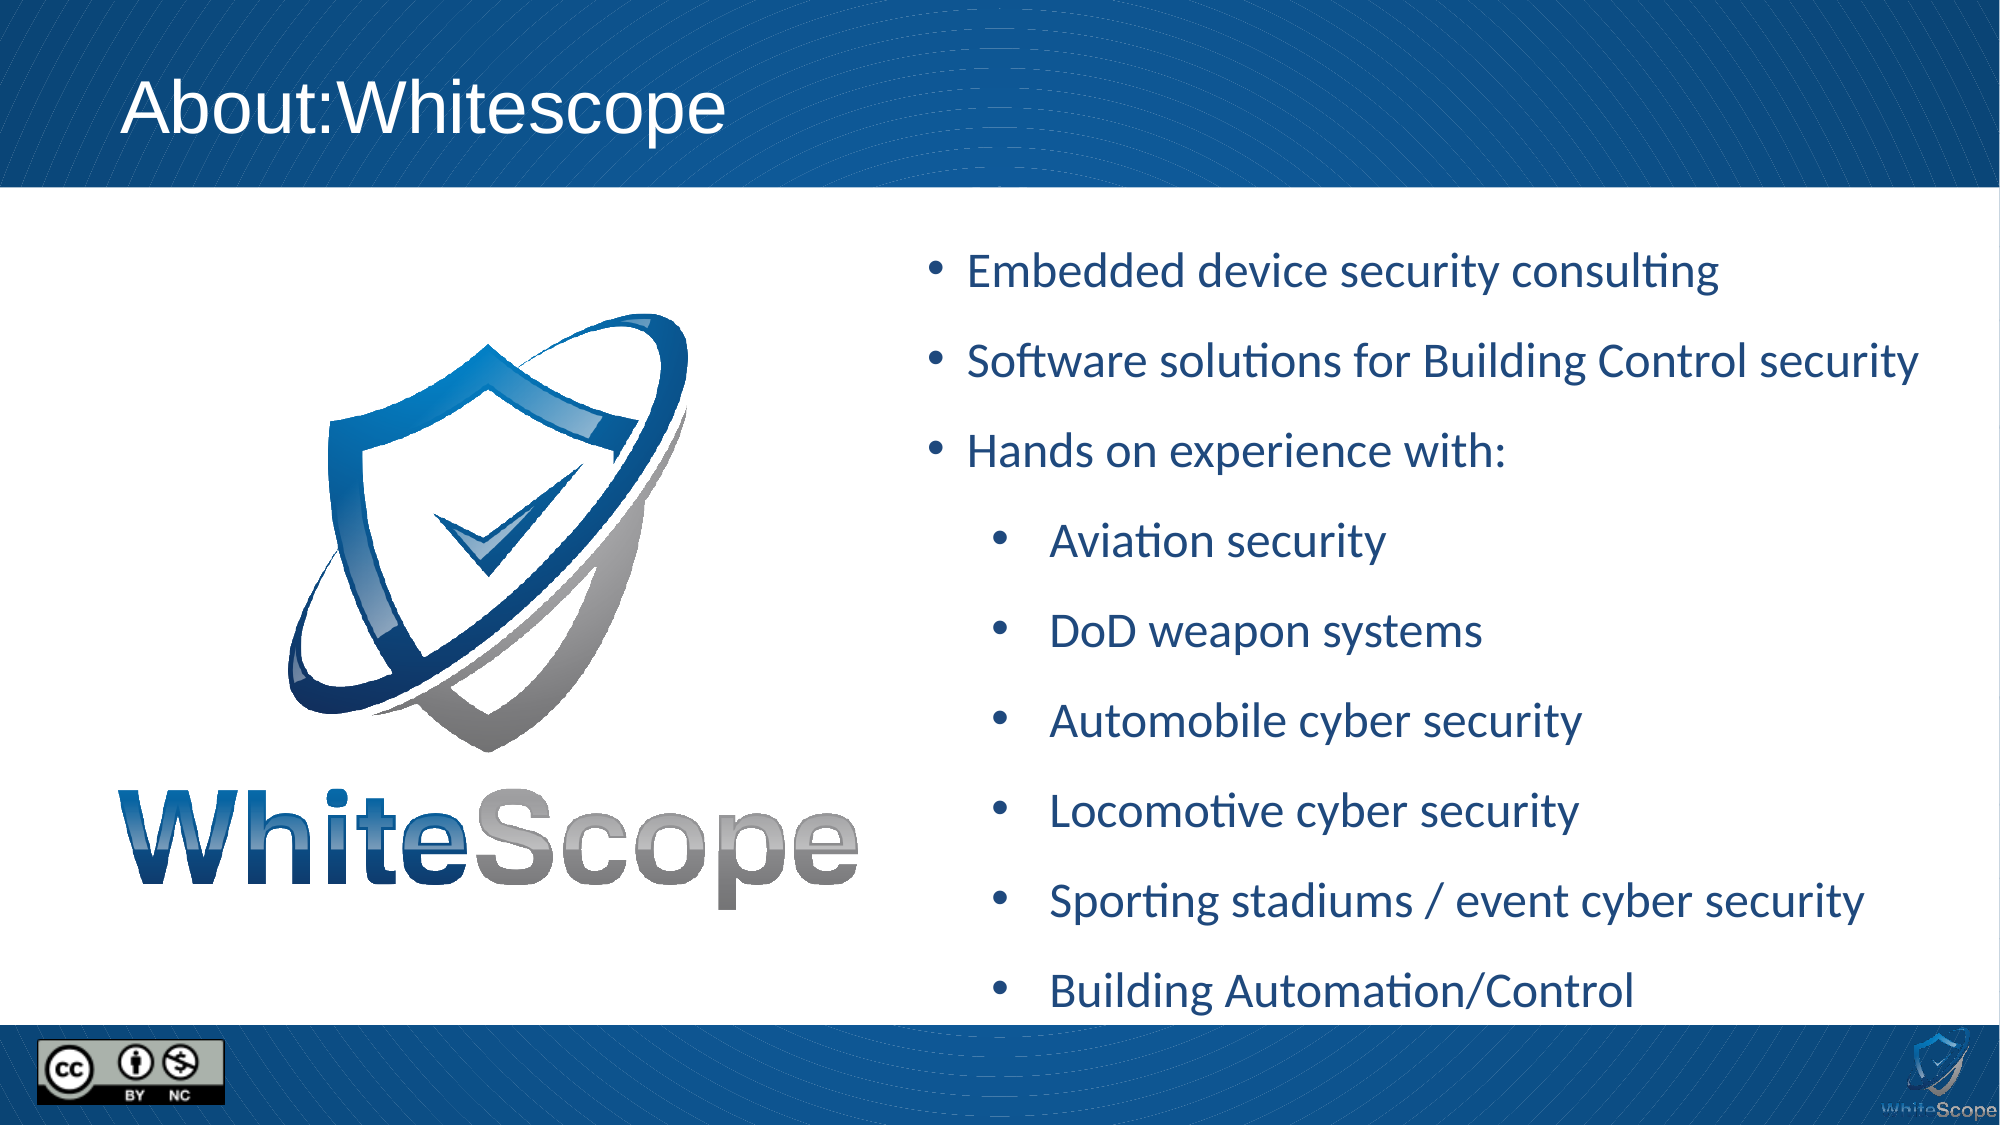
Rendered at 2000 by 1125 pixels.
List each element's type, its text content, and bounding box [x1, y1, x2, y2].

picture [0, 241, 964, 976]
text_box Embedded device security consulting Software solutions for Building Control security Hands on experience with: Aviation security DoD weapon systems Automobile cyber security Locomotive cyber security Sporting stadiums / event cyber security Building Automation/Control [912, 199, 1988, 1025]
picture [37, 1039, 225, 1105]
title About:Whitescope [99, 45, 1900, 162]
picture [1862, 1016, 2000, 1125]
